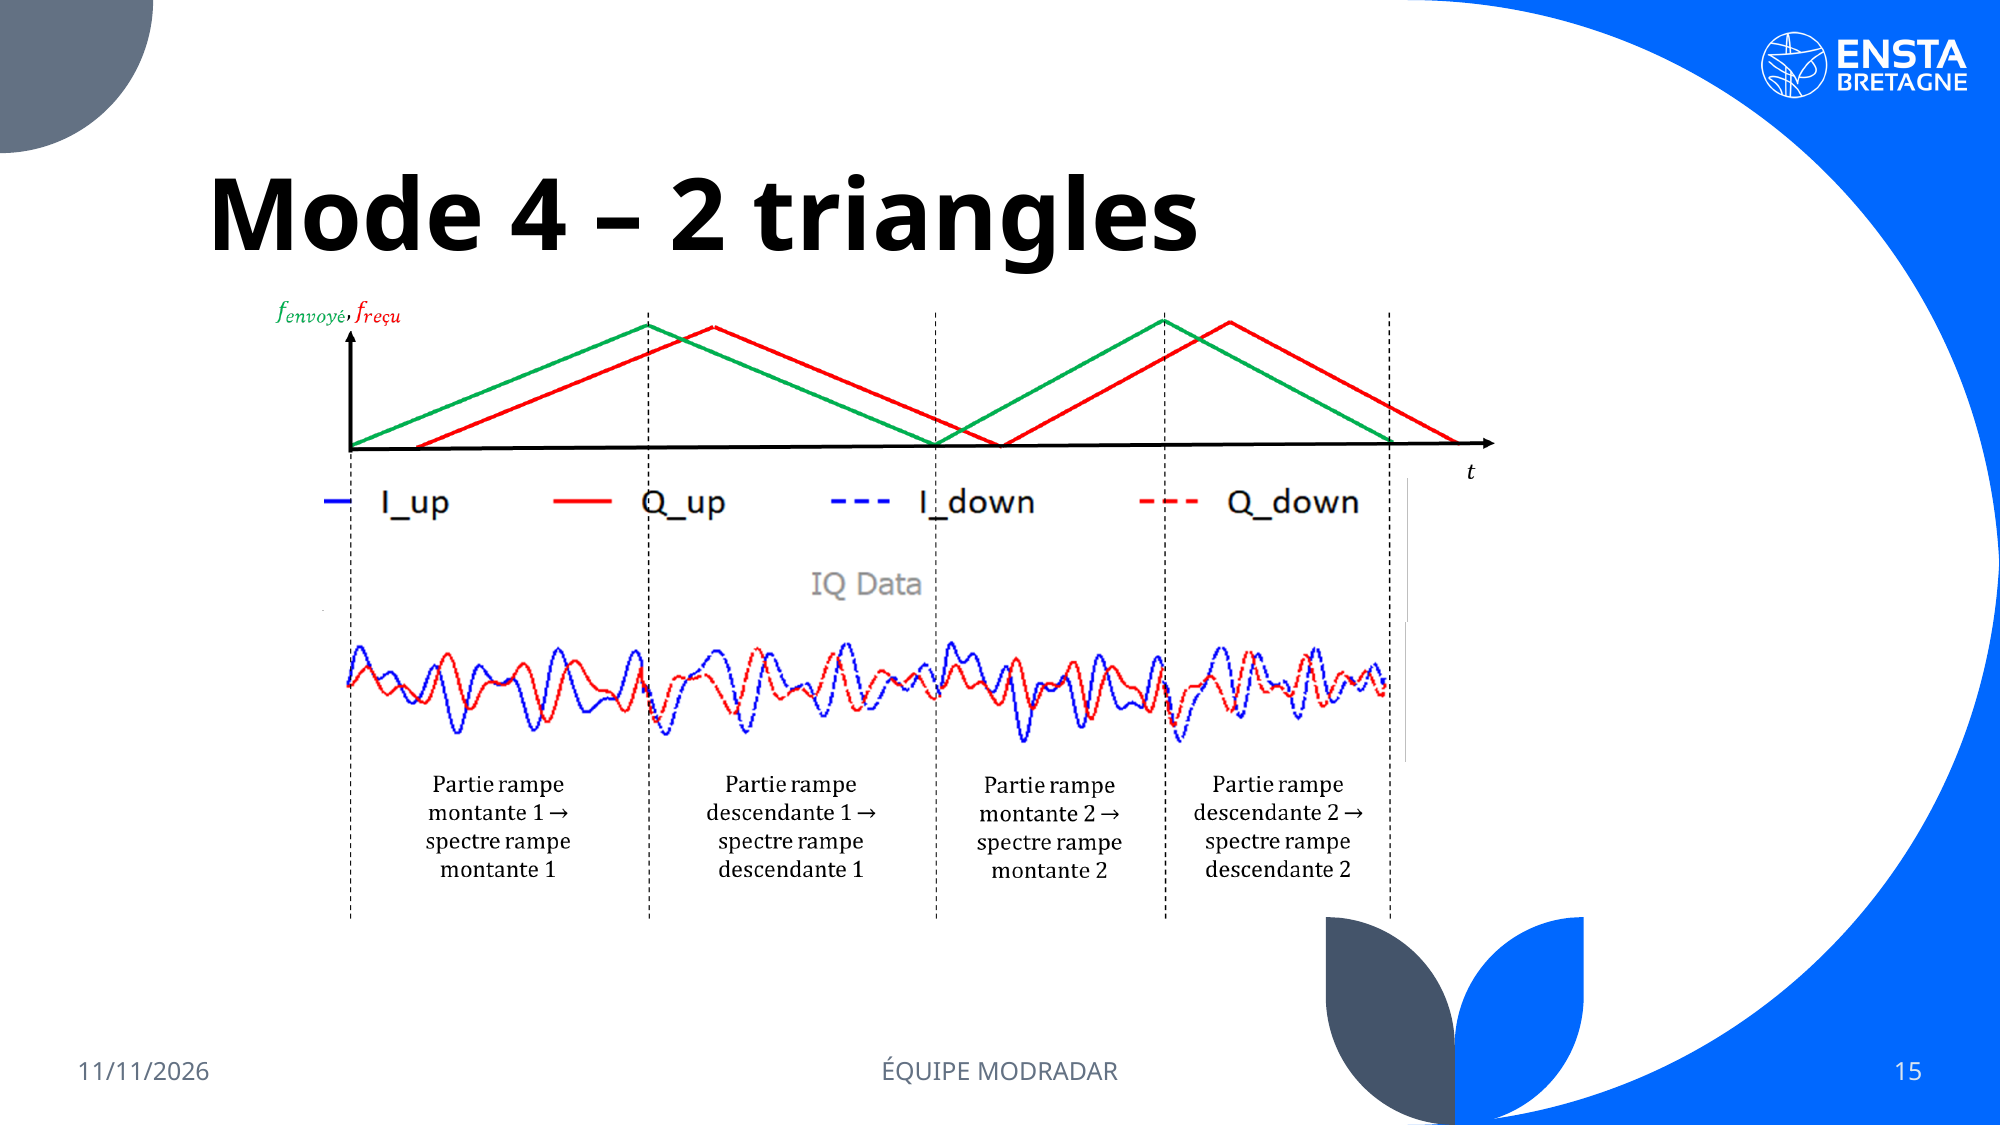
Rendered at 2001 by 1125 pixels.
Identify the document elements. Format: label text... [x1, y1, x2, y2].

footer ÉQUIPE MODRADAR [662, 1042, 1338, 1103]
title Mode 4 – 2 triangles [191, 62, 1796, 280]
picture [264, 290, 1506, 919]
picture [1753, 22, 1975, 108]
slide_number 15 [1665, 1042, 1938, 1103]
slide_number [62, 1042, 513, 1103]
